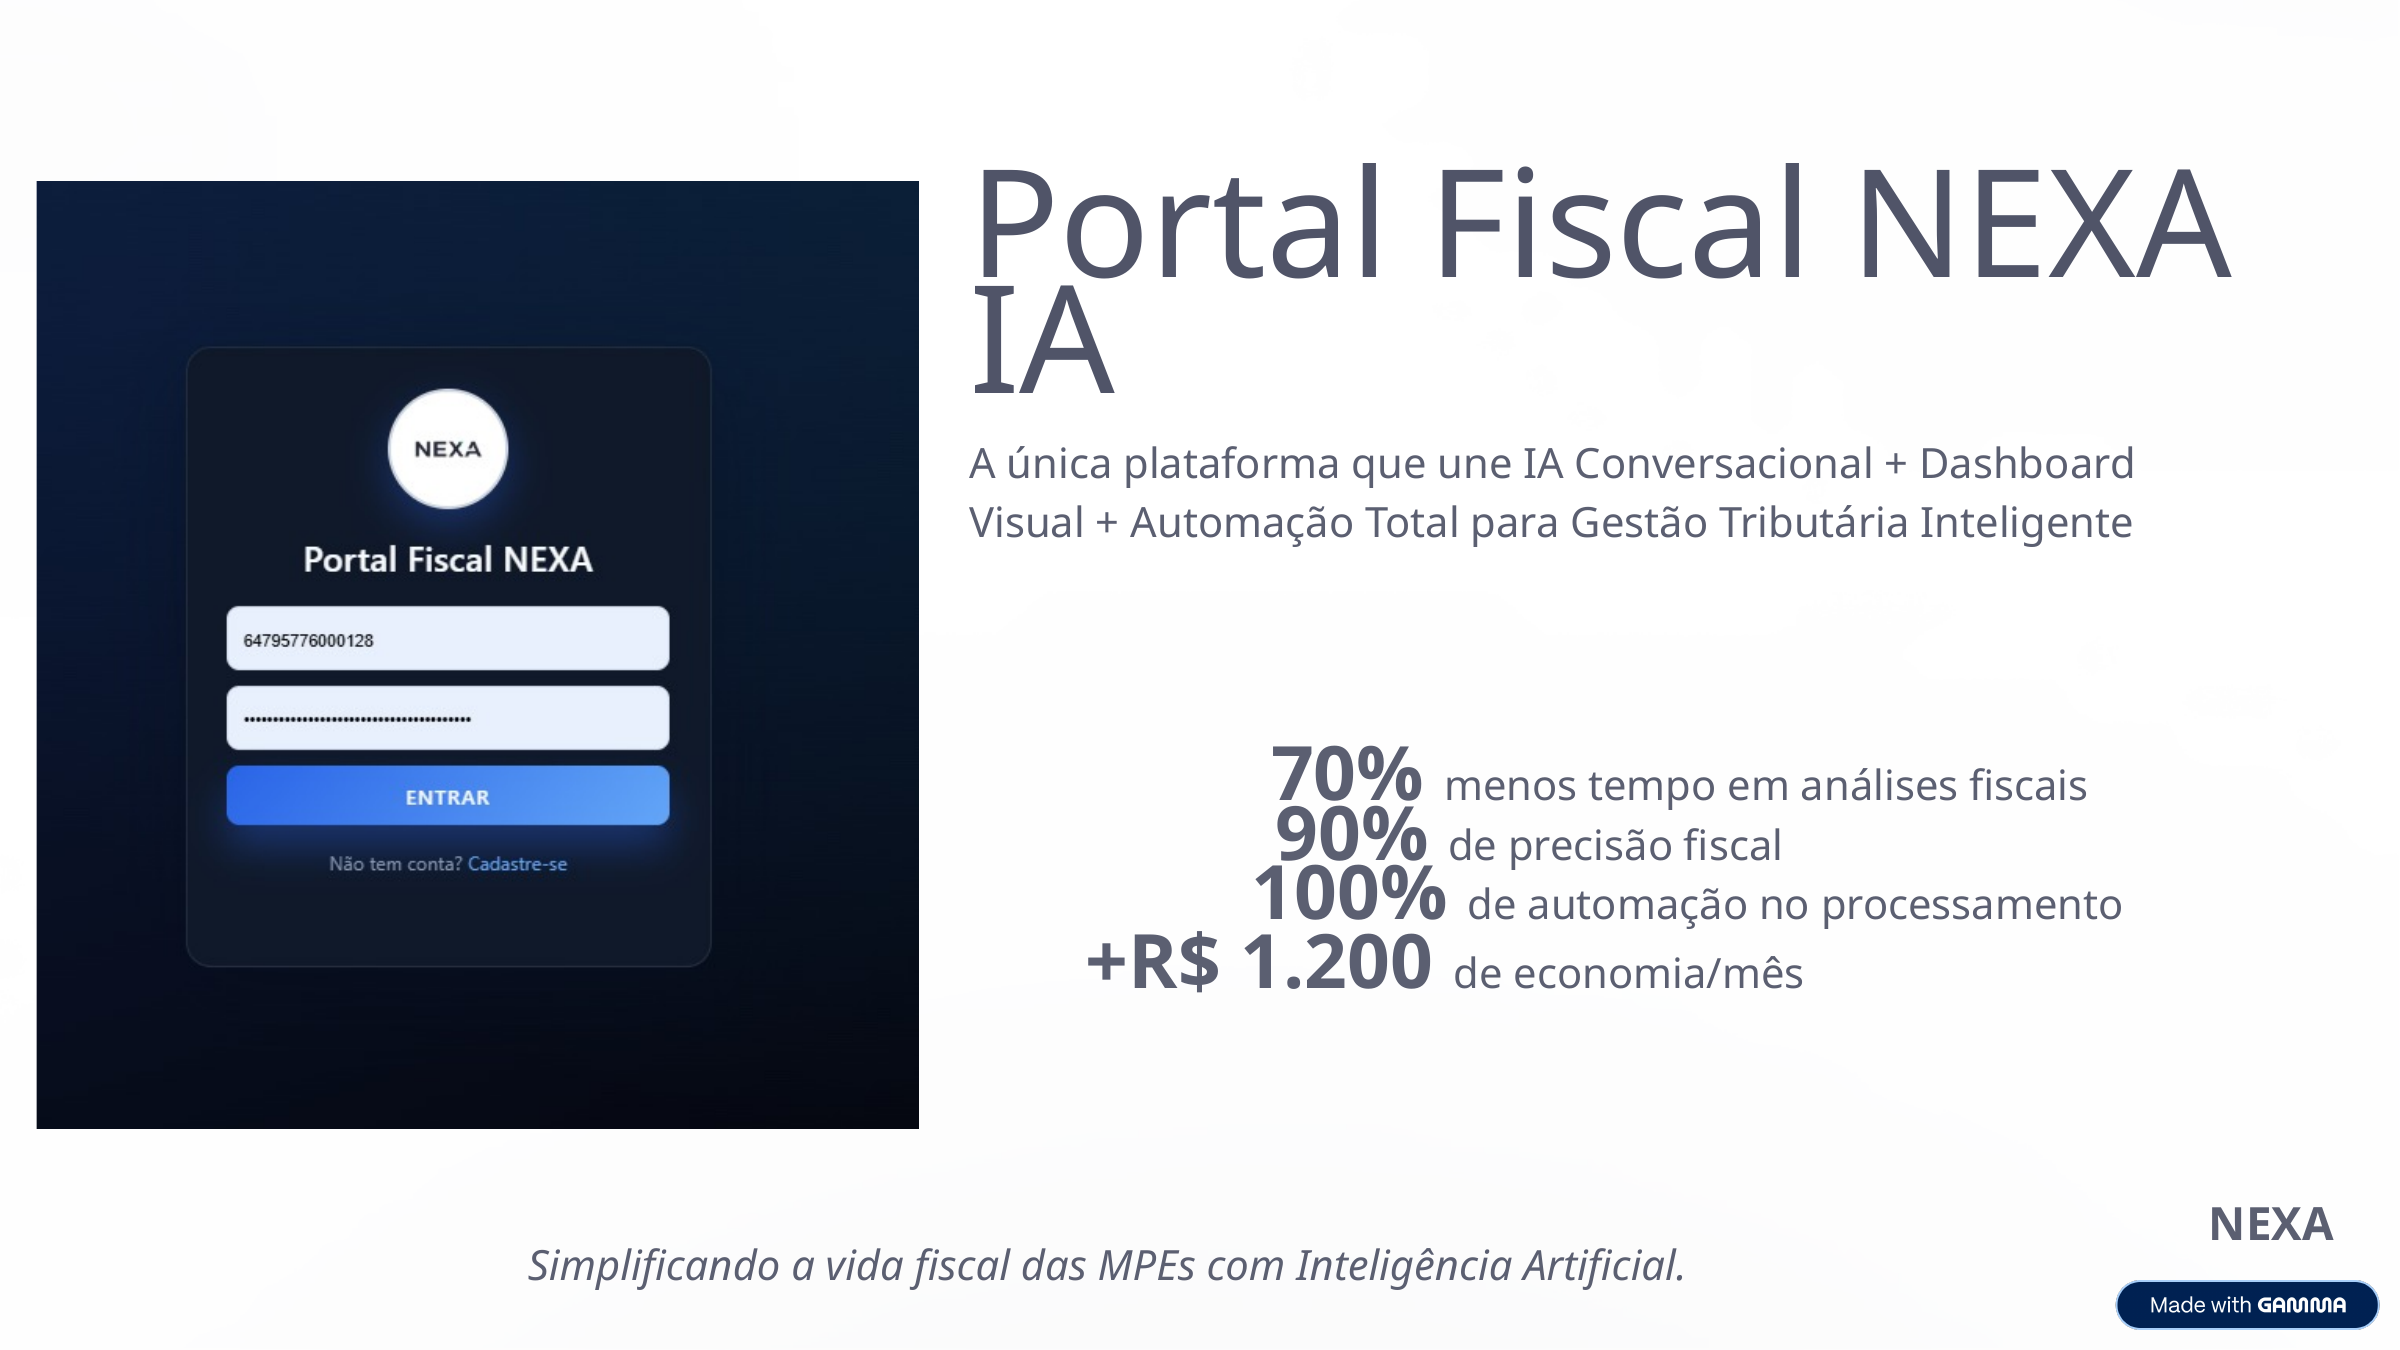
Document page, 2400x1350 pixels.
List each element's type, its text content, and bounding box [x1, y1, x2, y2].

text_box Simplificando a vida fiscal das MPEs com Inteligência Artificial. [528, 1229, 1411, 1289]
text_box NEXA [2209, 1185, 2331, 1251]
picture [36, 124, 919, 1129]
picture [2106, 1271, 2389, 1339]
text_box A única plataforma que une IA Conversacional + Dashboard Visual + Automação Total para Gestão Tributária Inteligente [969, 427, 2209, 675]
text_box Portal Fiscal NEXA IA [969, 191, 2311, 523]
text_box 70% menos tempo em análises fiscais 90% de precisão fiscal 100% de automação no processamento [1232, 756, 2270, 950]
text_box +R$ 1.200 de economia/mês [1085, 944, 1901, 1029]
